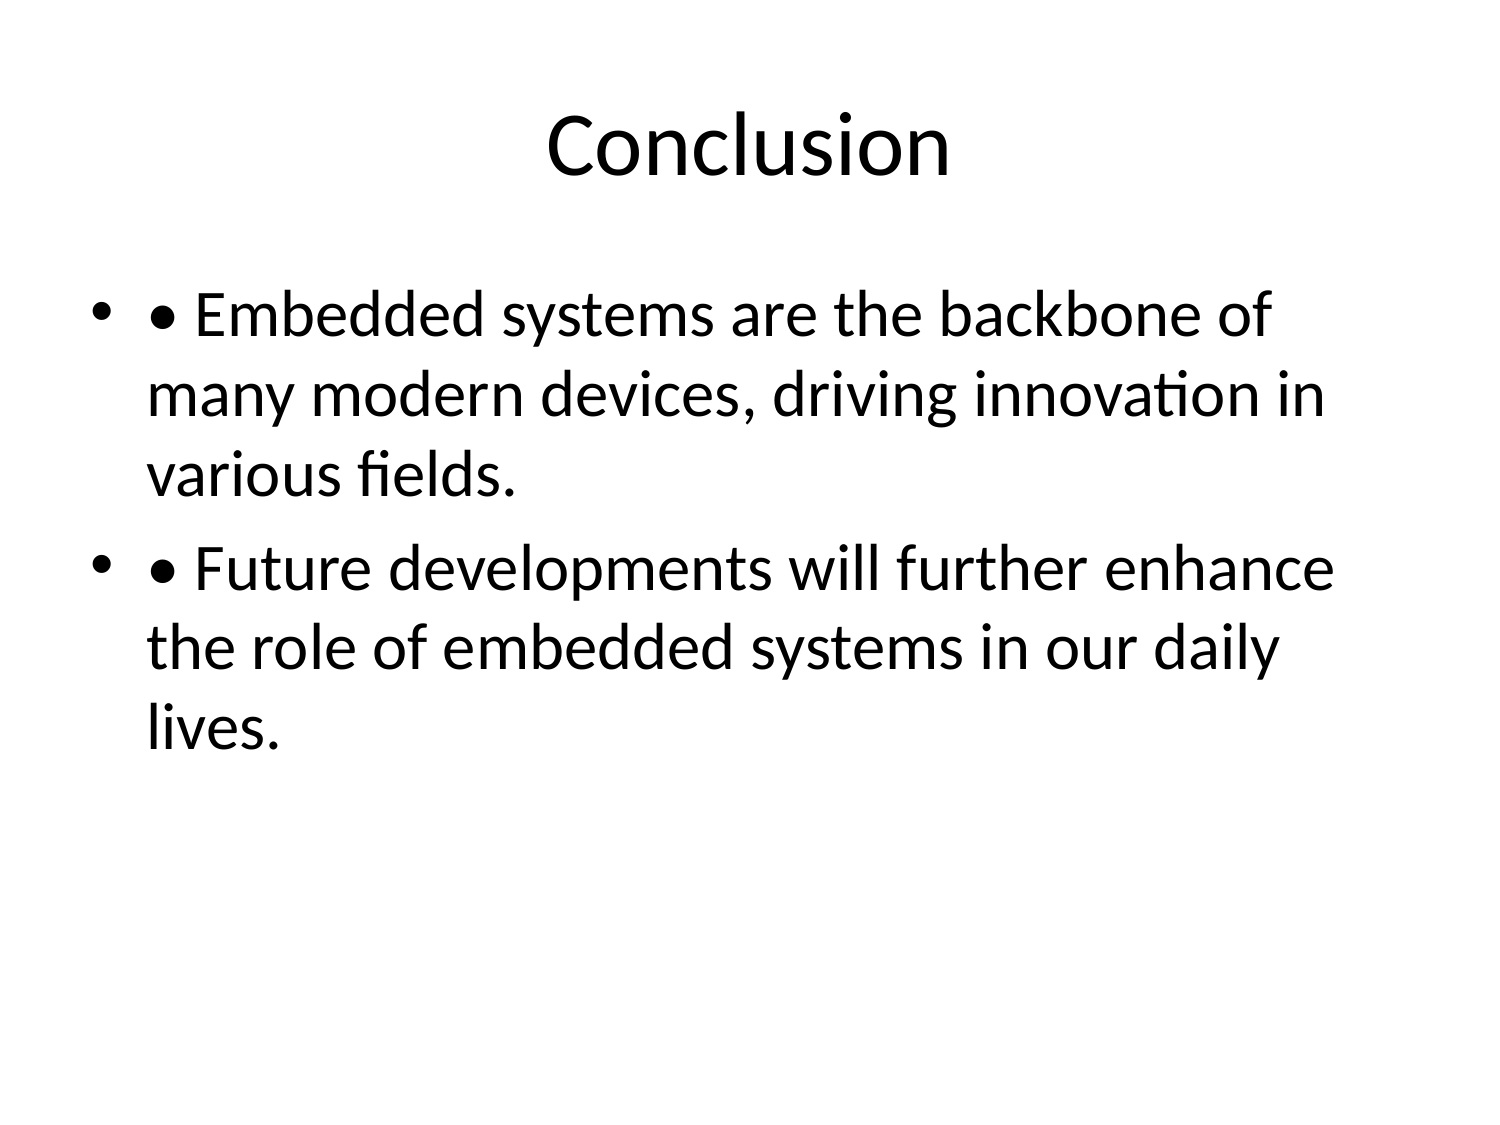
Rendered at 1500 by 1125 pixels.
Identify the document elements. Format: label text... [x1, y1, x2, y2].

list • Embedded systems are the backbone of many modern devices, driving innovation in various fields. • Future developments will further enhance the role of embedded systems in our daily lives. [75, 262, 1425, 1005]
title Conclusion [75, 45, 1425, 233]
